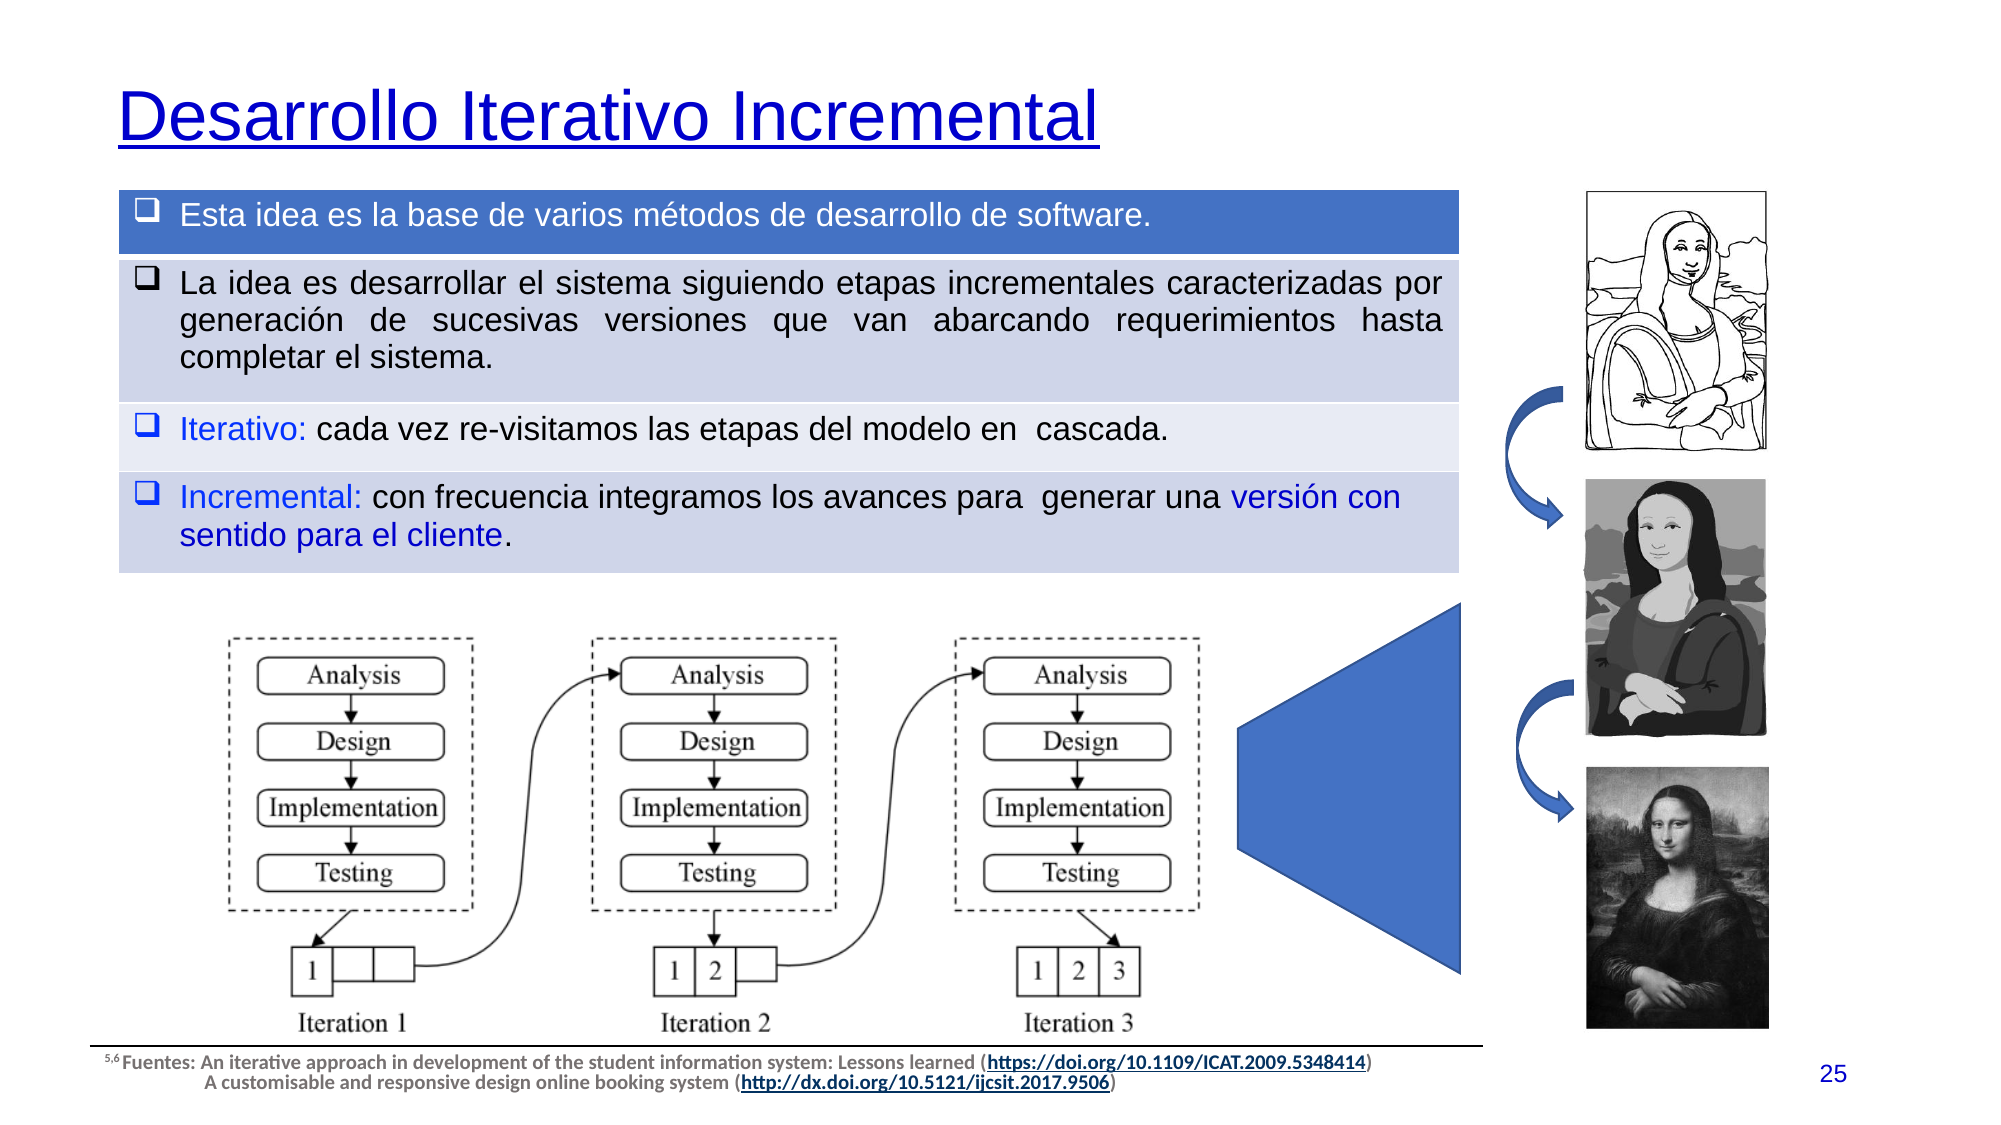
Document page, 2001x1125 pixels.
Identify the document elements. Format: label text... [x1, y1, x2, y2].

title Desarrollo Iterativo Incremental [102, 46, 1915, 189]
table_cell La idea es desarrollar el sistema siguiendo etapas incrementales caracterizadas por generación de sucesivas versiones que van abarcando requerimientos hasta completar el sistema. [119, 260, 1459, 402]
table_header Esta idea es la base de varios métodos de desarrollo de software. [119, 190, 1459, 254]
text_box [1506, 188, 1769, 1037]
table_header 5,6 Fuentes: An iterative approach in development of the student information system: Lessons learned (https://doi.org/10.1109/ICAT.2009.5348414) A customisable and responsive design online booking system (http://dx.doi.org/10.5121/ijcsit.2017.9506) [90, 1047, 1483, 1105]
table_cell Iterativo: cada vez re-visitamos las etapas del modelo en cascada. [119, 404, 1459, 471]
text_box [1236, 602, 1461, 975]
table_cell Incremental: con frecuencia integramos los avances para generar una versión con sentido para el cliente. [119, 472, 1459, 573]
picture [221, 632, 1206, 1037]
slide_number 25 [1412, 1042, 1863, 1103]
